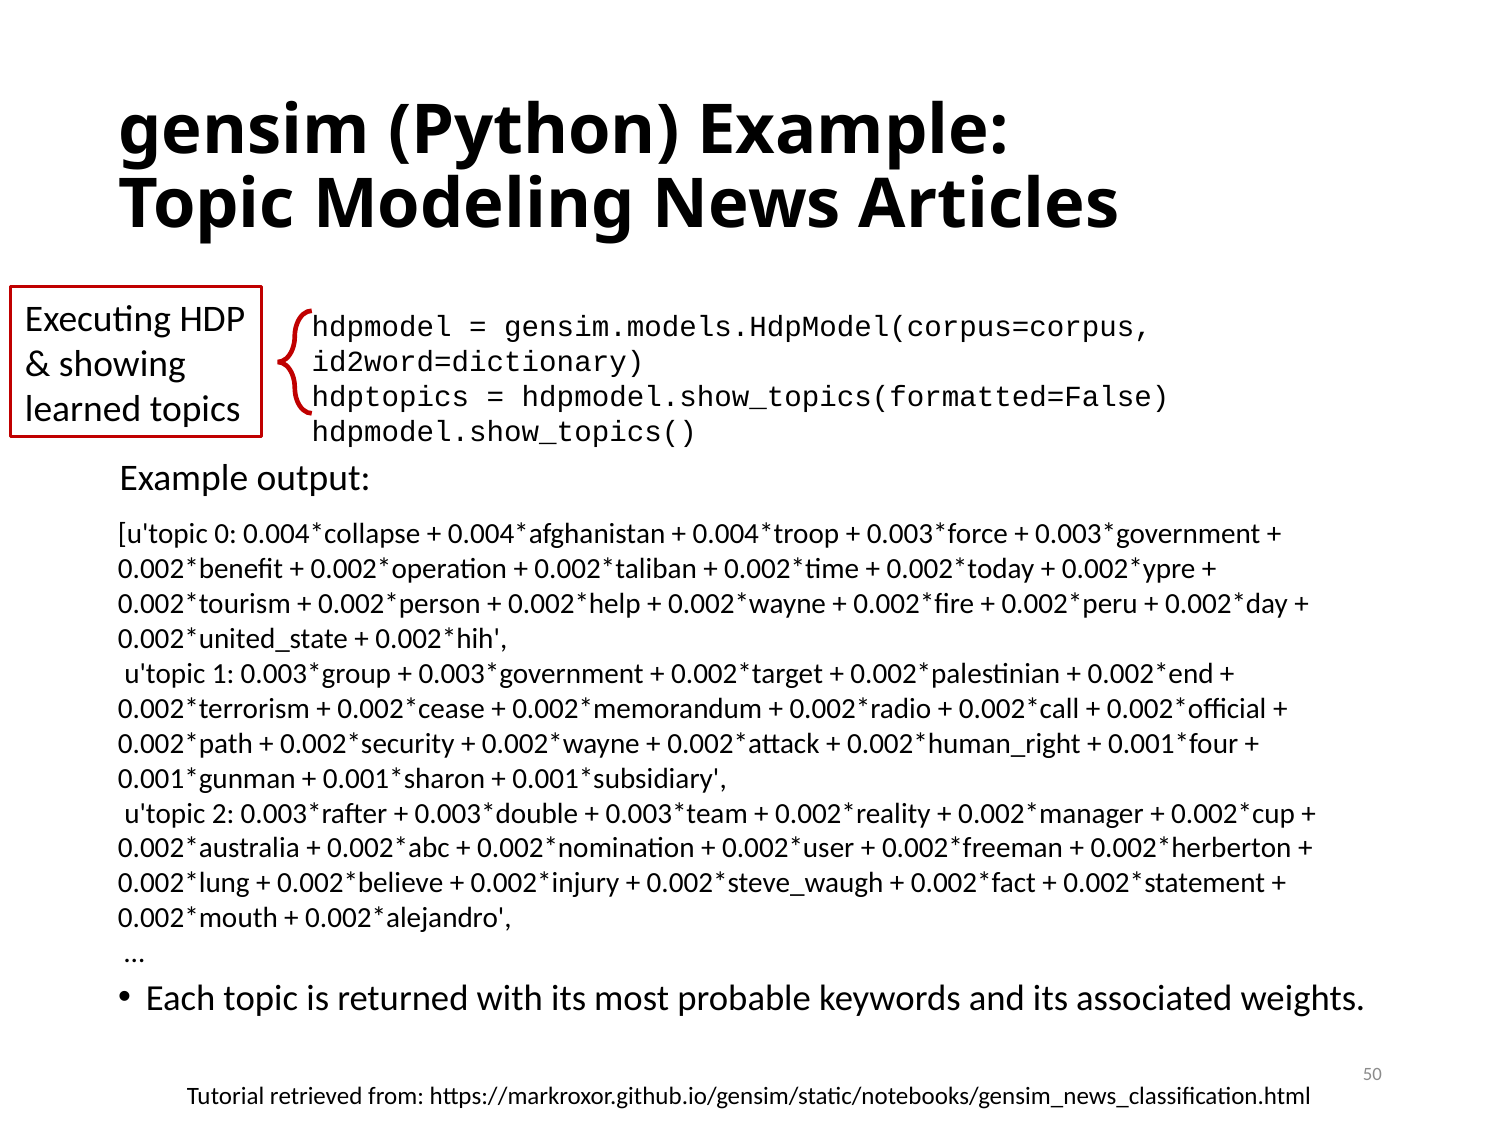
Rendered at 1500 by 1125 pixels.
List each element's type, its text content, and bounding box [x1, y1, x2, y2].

text_box [u'topic 0: 0.004*collapse + 0.004*afghanistan + 0.004*troop + 0.003*force + 0.003*government + 0.002*benefit + 0.002*operation + 0.002*taliban + 0.002*time + 0.002*today + 0.002*ypre + 0.002*tourism + 0.002*person + 0.002*help + 0.002*wayne + 0.002*fire + 0.002*peru + 0.002*day + 0.002*united_state + 0.002*hih', u'topic 1: 0.003*group + 0.003*government + 0.002*target + 0.002*palestinian + 0.002*end + 0.002*terrorism + 0.002*cease + 0.002*memorandum + 0.002*radio + 0.002*call + 0.002*official + 0.002*path + 0.002*security + 0.002*wayne + 0.002*attack + 0.002*human_right + 0.001*four + 0.001*gunman + 0.001*sharon + 0.001*subsidiary', u'topic 2: 0.003*rafter + 0.003*double + 0.003*team + 0.002*reality + 0.002*manager + 0.002*cup + 0.002*australia + 0.002*abc + 0.002*nomination + 0.002*user + 0.002*freeman + 0.002*herberton + 0.002*lung + 0.002*believe + 0.002*injury + 0.002*steve_waugh + 0.002*fact + 0.002*statement + 0.002*mouth + 0.002*alejandro', … [103, 506, 1397, 970]
text_box Executing HDP & showing learned topics [10, 286, 262, 437]
slide_number 50 [1059, 1054, 1397, 1072]
list Each topic is returned with its most probable keywords and its associated weights. [103, 970, 1397, 1054]
text_box [277, 310, 312, 414]
title gensim (Python) Example: Topic Modeling News Articles [103, 59, 1397, 278]
text_box Tutorial retrieved from: https://markroxor.github.io/gensim/static/notebooks/gensim_news_classification.html [0, 1072, 1500, 1118]
text_box Example output: [104, 445, 386, 506]
text_box hdpmodel = gensim.models.HdpModel(corpus=corpus, id2word=dictionary) hdptopics = hdpmodel.show_topics(formatted=False) hdpmodel.show_topics() [311, 307, 1500, 447]
